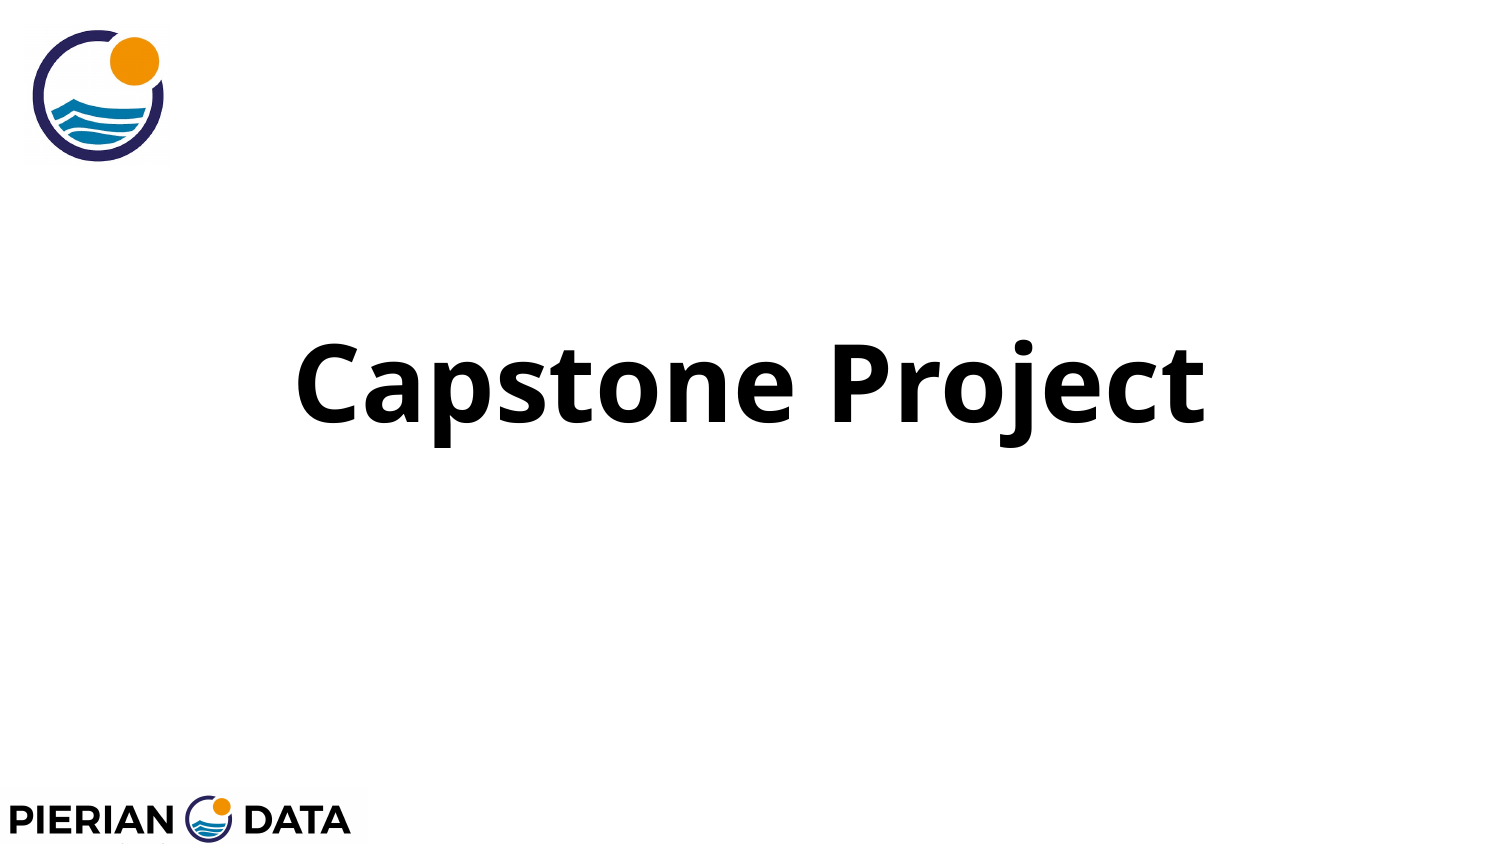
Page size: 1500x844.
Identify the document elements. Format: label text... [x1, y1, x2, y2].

title Capstone Project [51, 122, 1449, 459]
picture [0, 787, 368, 844]
picture [24, 24, 172, 167]
